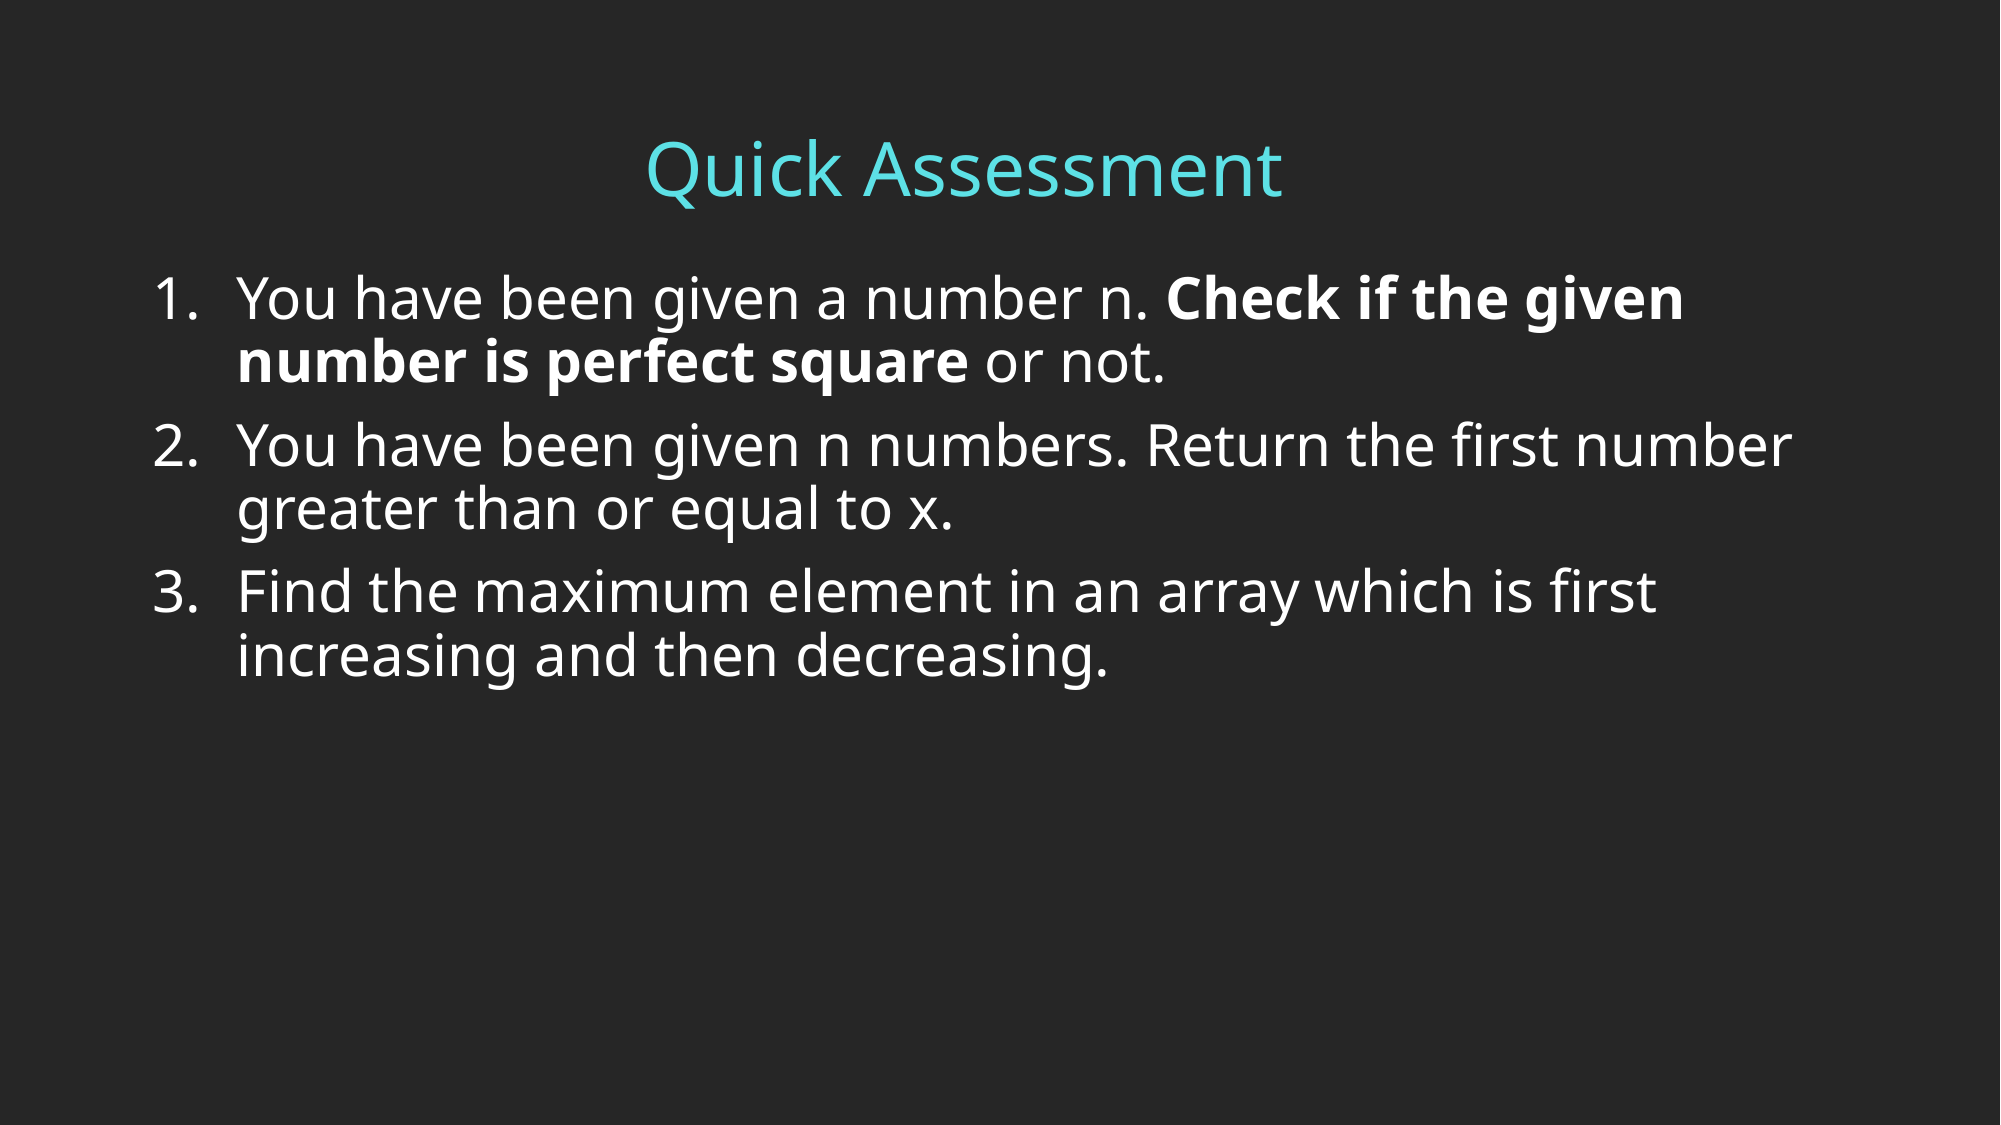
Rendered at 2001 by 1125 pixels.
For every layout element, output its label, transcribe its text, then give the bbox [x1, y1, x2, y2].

title Quick Assessment [629, 63, 1371, 261]
list You have been given a number n. Check if the given number is perfect square or not. You have been given n numbers. Return the first number greater than or equal to x. Find the maximum element in an array which is first increasing and then decreasing. [137, 261, 1900, 976]
